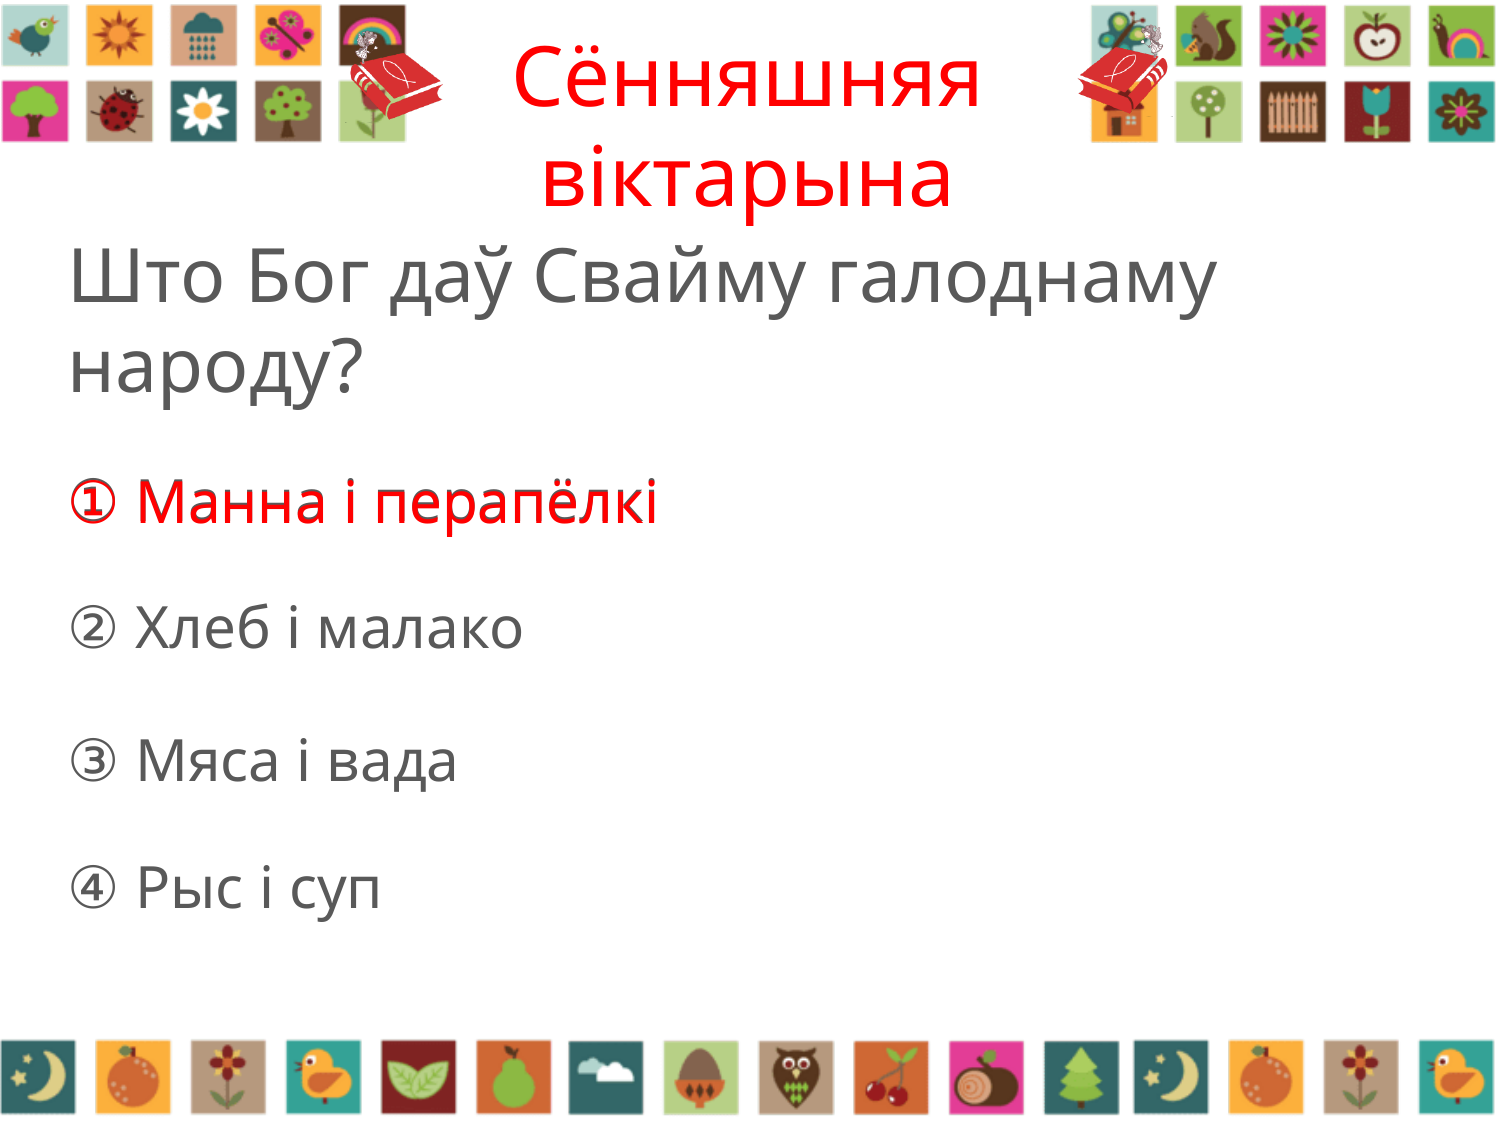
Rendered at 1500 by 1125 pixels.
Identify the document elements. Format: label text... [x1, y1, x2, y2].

picture [0, 3, 475, 150]
text_box Сённяшняя віктарына [414, 16, 1080, 219]
text_box ④ Рыс і суп [53, 842, 1483, 928]
text_box ③ Мяса і вада [53, 716, 1483, 801]
picture [1046, 3, 1500, 150]
text_box Што Бог даў Свайму галоднаму народу? [53, 219, 1436, 415]
text_box ① Манна і перапёлкі [53, 457, 1483, 543]
text_box ② Хлеб і малако [53, 582, 1436, 668]
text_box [0, 1028, 1500, 1118]
